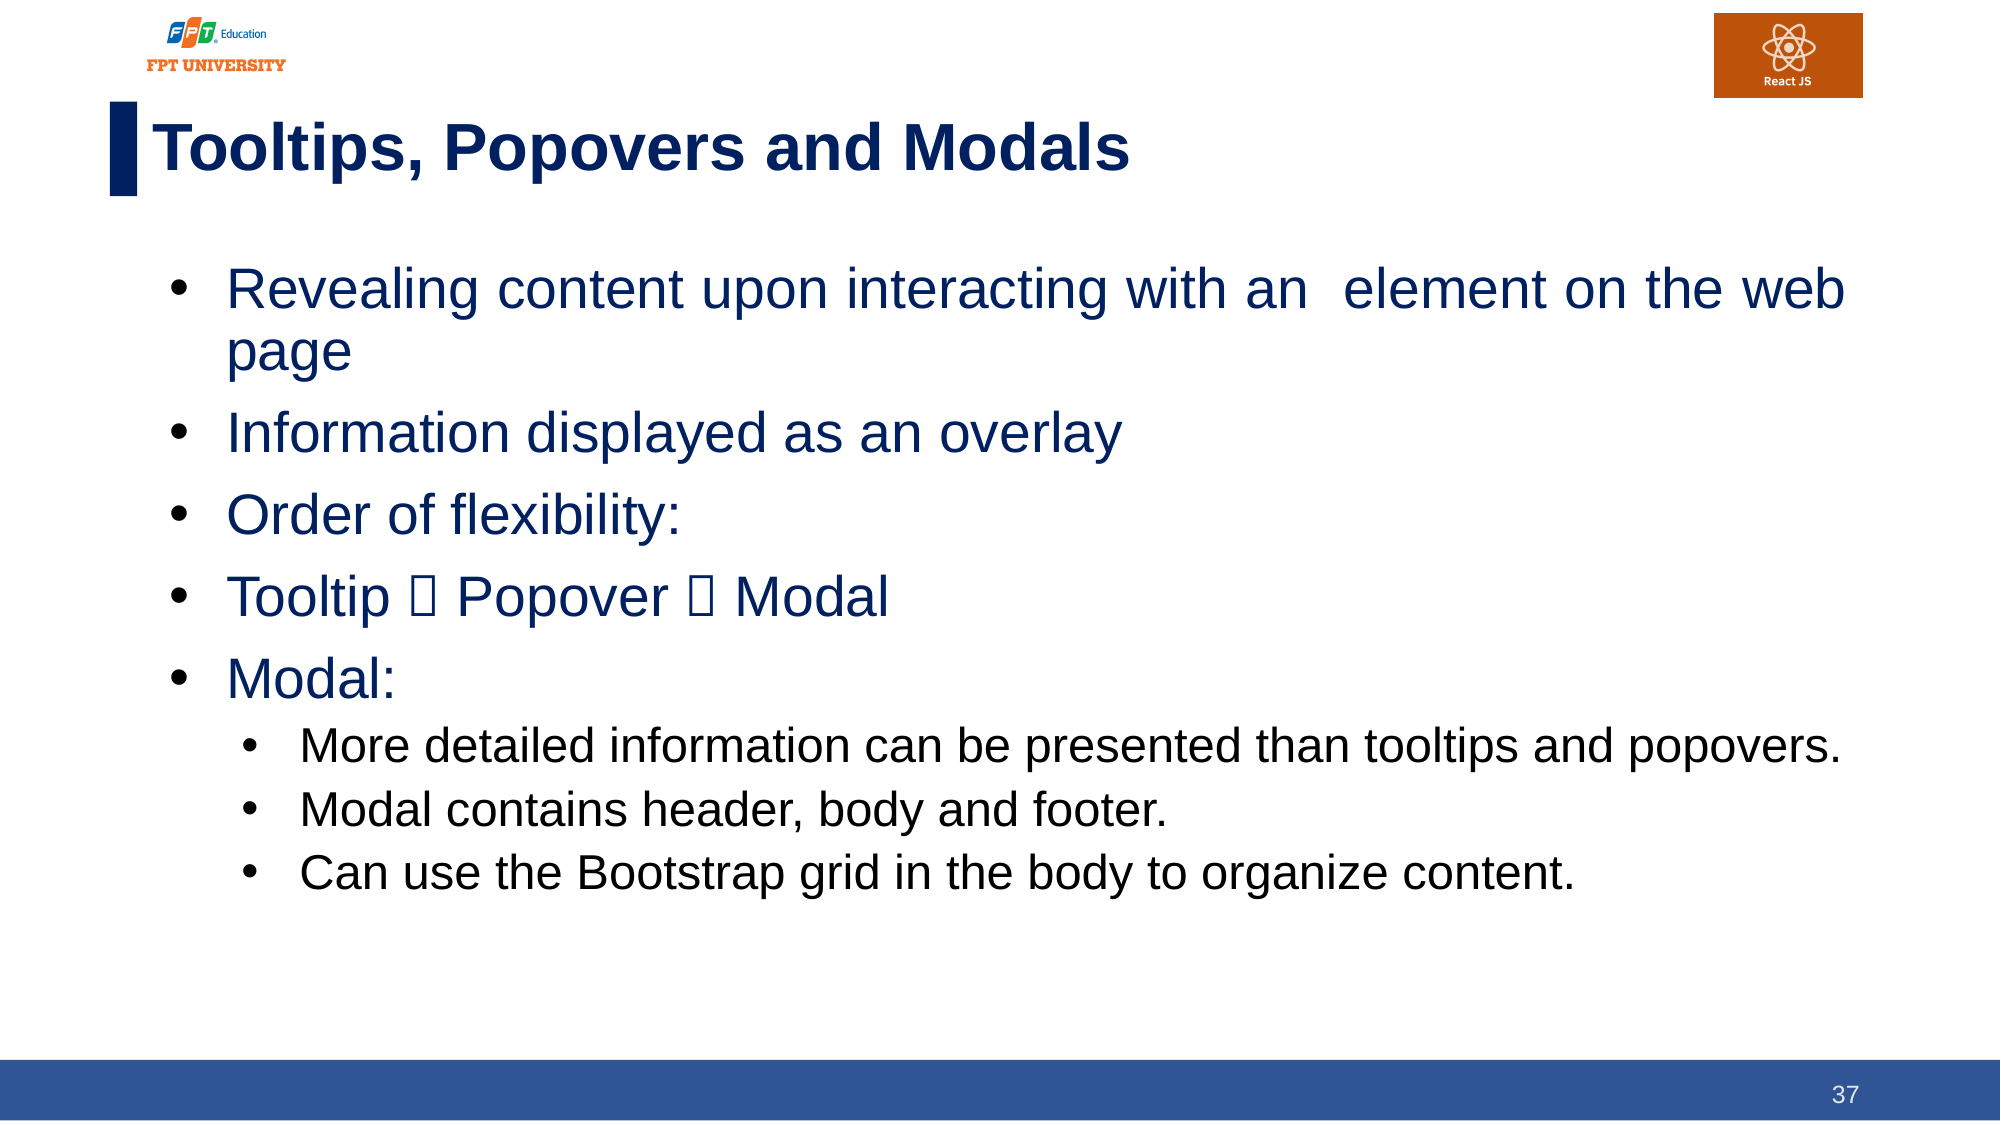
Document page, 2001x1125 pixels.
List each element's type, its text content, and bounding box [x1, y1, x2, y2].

title Tooltips, Popovers and Modals [137, 101, 1863, 197]
picture [137, 1, 291, 86]
slide_number 37 [1424, 1063, 1875, 1123]
list Revealing content upon interacting with an element on the web page Information displayed as an overlay Order of flexibility: Tooltip  Popover  Modal Modal: More detailed information can be presented than tooltips and popovers. Modal contains header, body and footer. Can use the Bootstrap grid in the body to organize content. [137, 251, 1863, 966]
